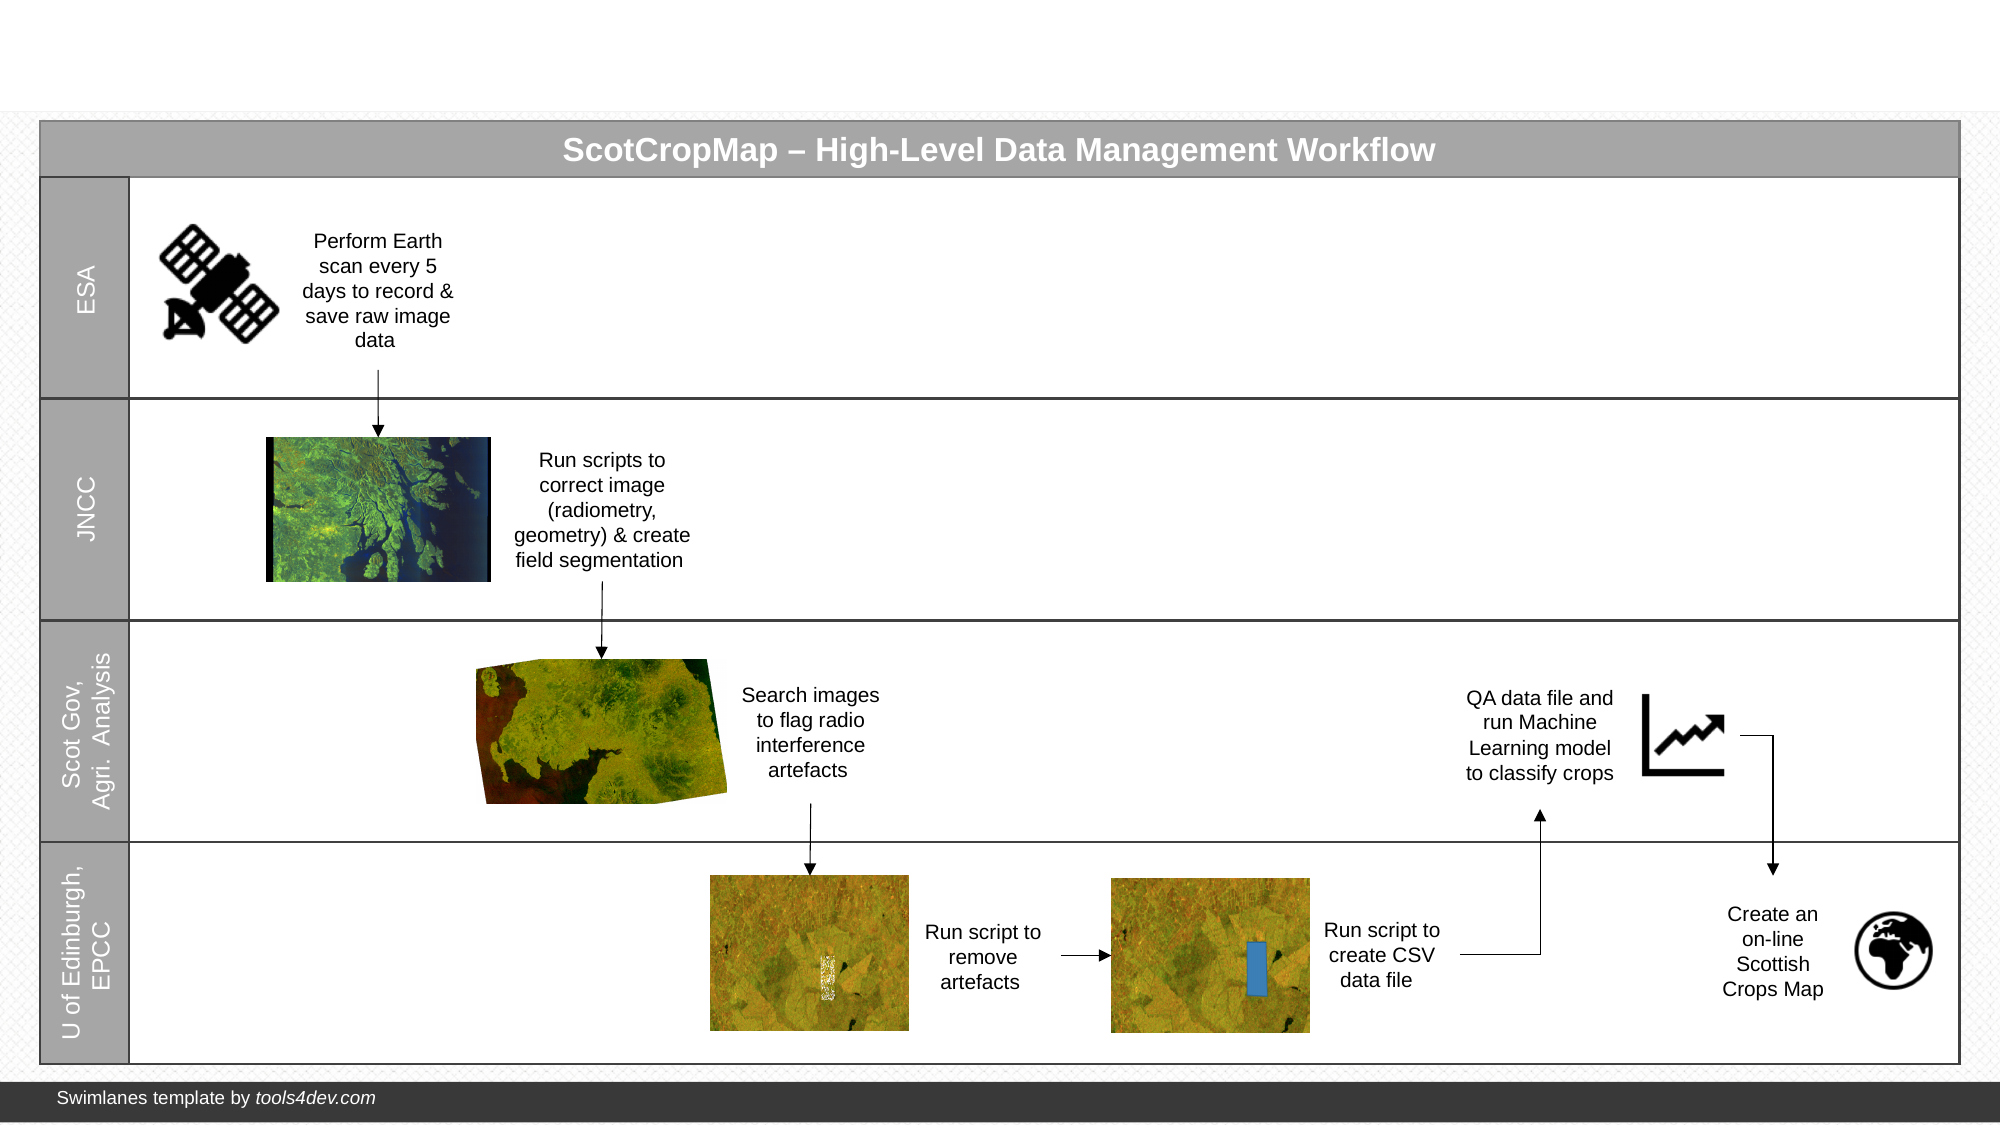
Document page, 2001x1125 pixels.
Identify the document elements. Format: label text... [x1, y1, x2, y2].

text_box U of Edinburgh, EPCC [39, 841, 130, 1065]
text_box Create an on-line Scottish Crops Map [1694, 875, 1852, 1027]
text_box Scot Gov, Agri. Analysis [39, 620, 130, 841]
text_box QA data file and run Machine Learning model to classify crops [1445, 658, 1635, 810]
text_box Search images to flag radio interference artefacts [725, 658, 896, 805]
text_box Perform Earth scan every 5 days to record & save raw image data [283, 208, 473, 371]
text_box Run scripts to correct image (radiometry, geometry) & create field segmentation [489, 436, 715, 582]
picture [0, 112, 2000, 1081]
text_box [1740, 735, 1774, 876]
text_box ESA [39, 176, 130, 398]
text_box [1111, 875, 1460, 1033]
text_box ScotCropMap – High-Level Data Management Workflow [39, 119, 1961, 177]
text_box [710, 875, 1061, 1031]
text_box JNCC [39, 398, 130, 620]
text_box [1459, 808, 1541, 955]
